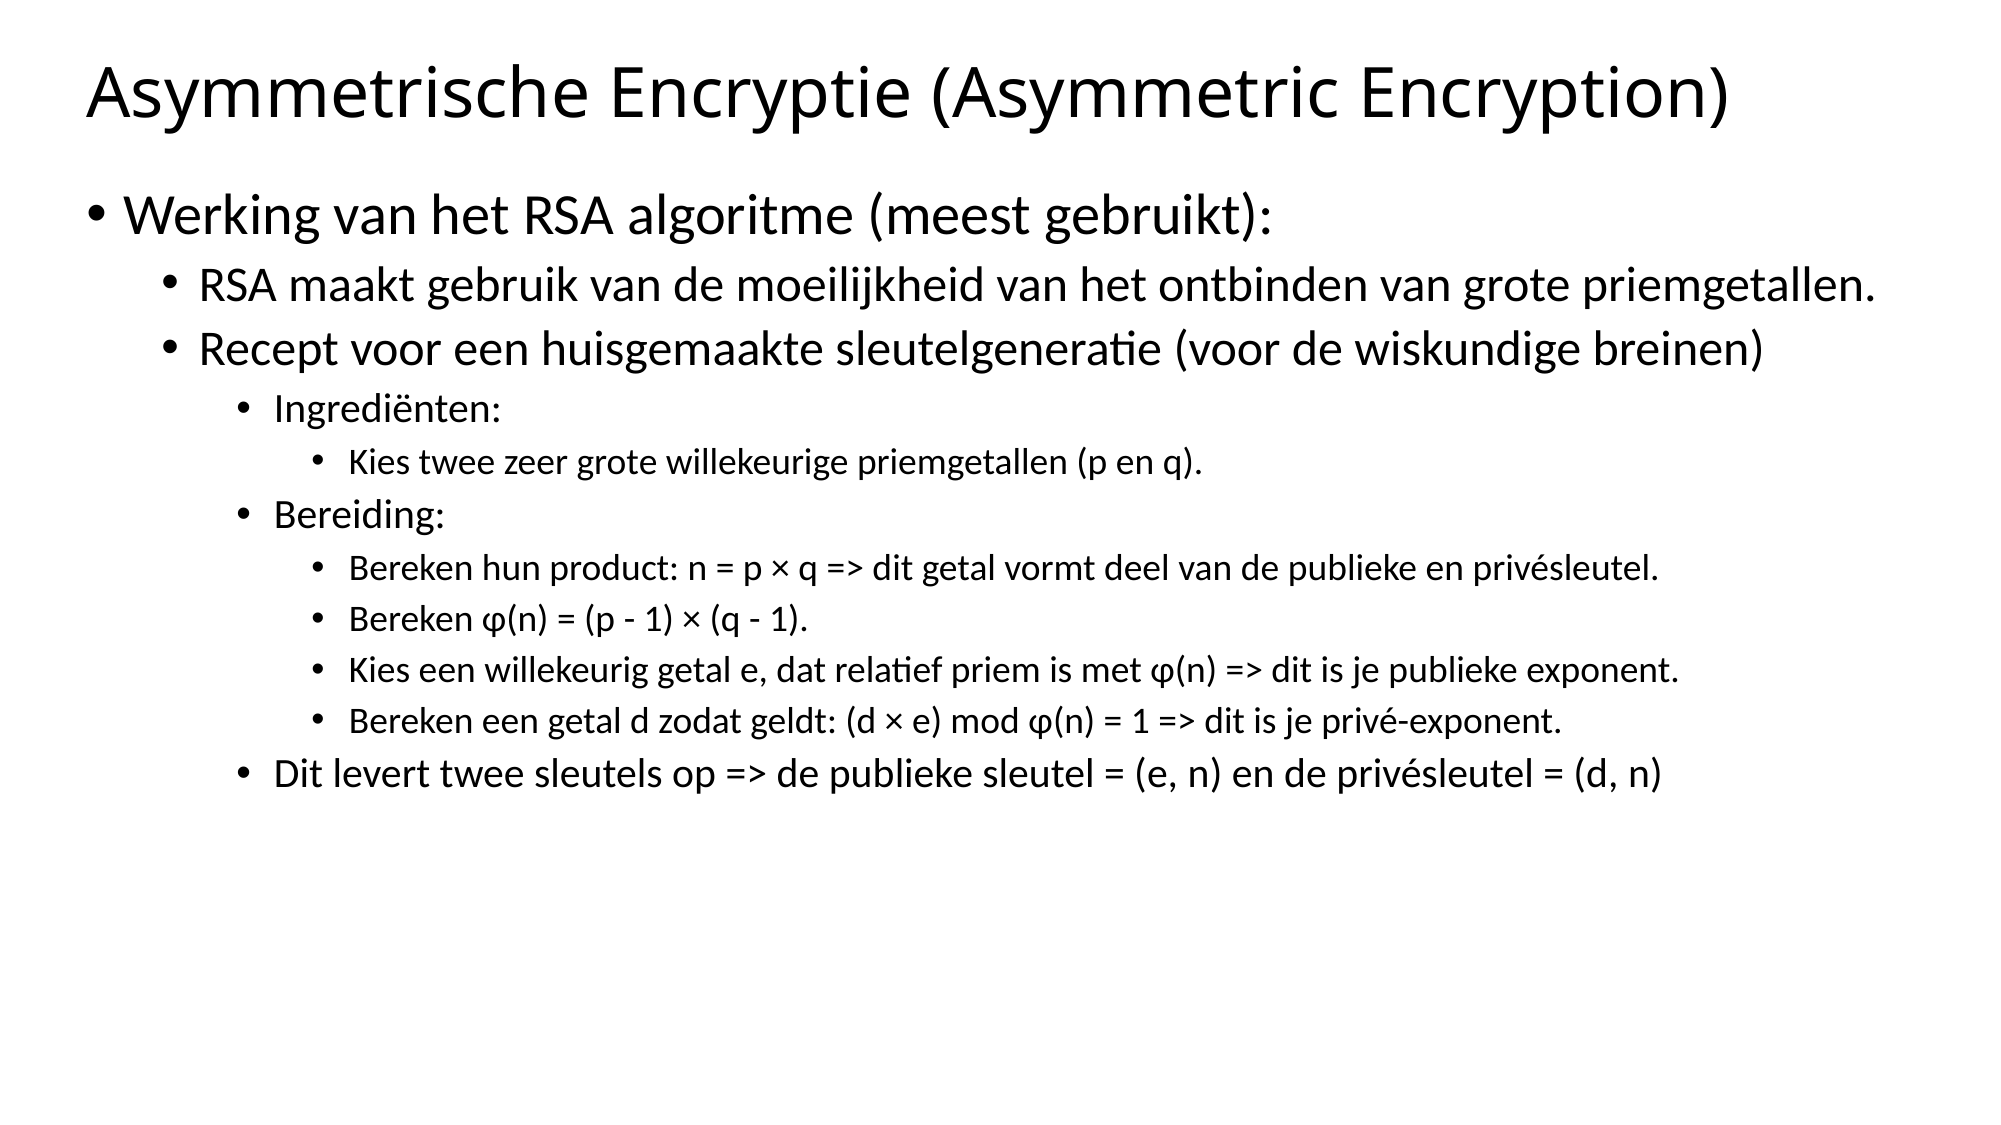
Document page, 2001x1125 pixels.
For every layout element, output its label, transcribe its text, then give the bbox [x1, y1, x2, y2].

list Werking van het RSA algoritme (meest gebruikt): RSA maakt gebruik van de moeilijkheid van het ontbinden van grote priemgetallen. Recept voor een huisgemaakte sleutelgeneratie (voor de wiskundige breinen) Ingrediënten: Kies twee zeer grote willekeurige priemgetallen (p en q). Bereiding: Bereken hun product: n = p × q => dit getal vormt deel van de publieke en privésleutel. Bereken φ(n) = (p - 1) × (q - 1). Kies een willekeurig getal e, dat relatief priem is met φ(n) => dit is je publieke exponent. Bereken een getal d zodat geldt: (d × e) mod φ(n) = 1 => dit is je privé-exponent. Dit levert twee sleutels op => de publieke sleutel = (e, n) en de privésleutel = (d, n) [71, 177, 1929, 1045]
title Asymmetrische Encryptie (Asymmetric Encryption) [71, 29, 1863, 160]
